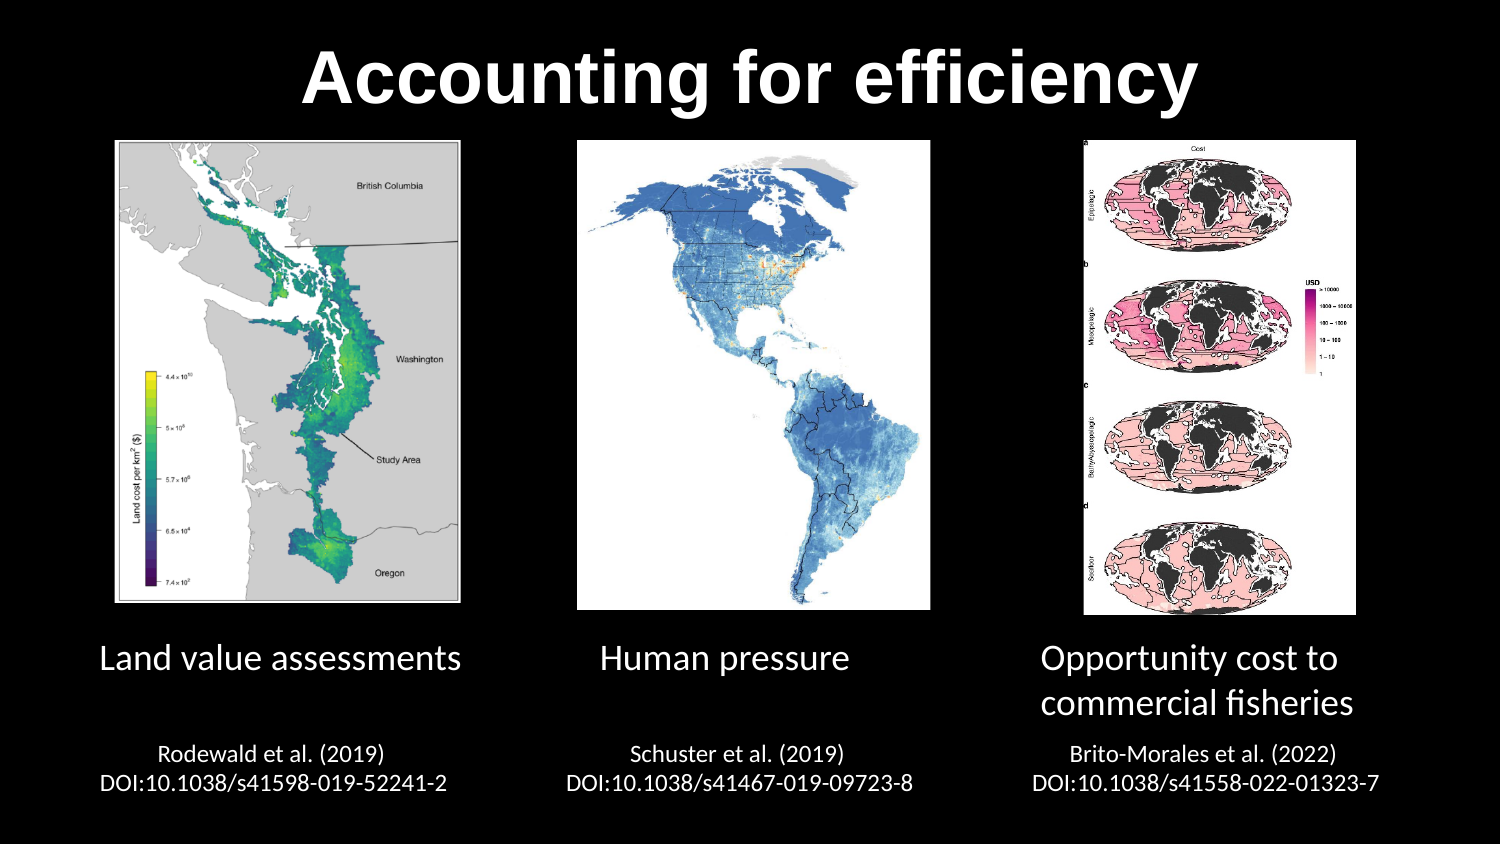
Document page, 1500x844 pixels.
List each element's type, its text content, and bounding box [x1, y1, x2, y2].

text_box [539, 139, 942, 806]
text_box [73, 139, 492, 806]
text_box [1005, 139, 1414, 806]
title Accounting for efficiency [75, 3, 1425, 145]
